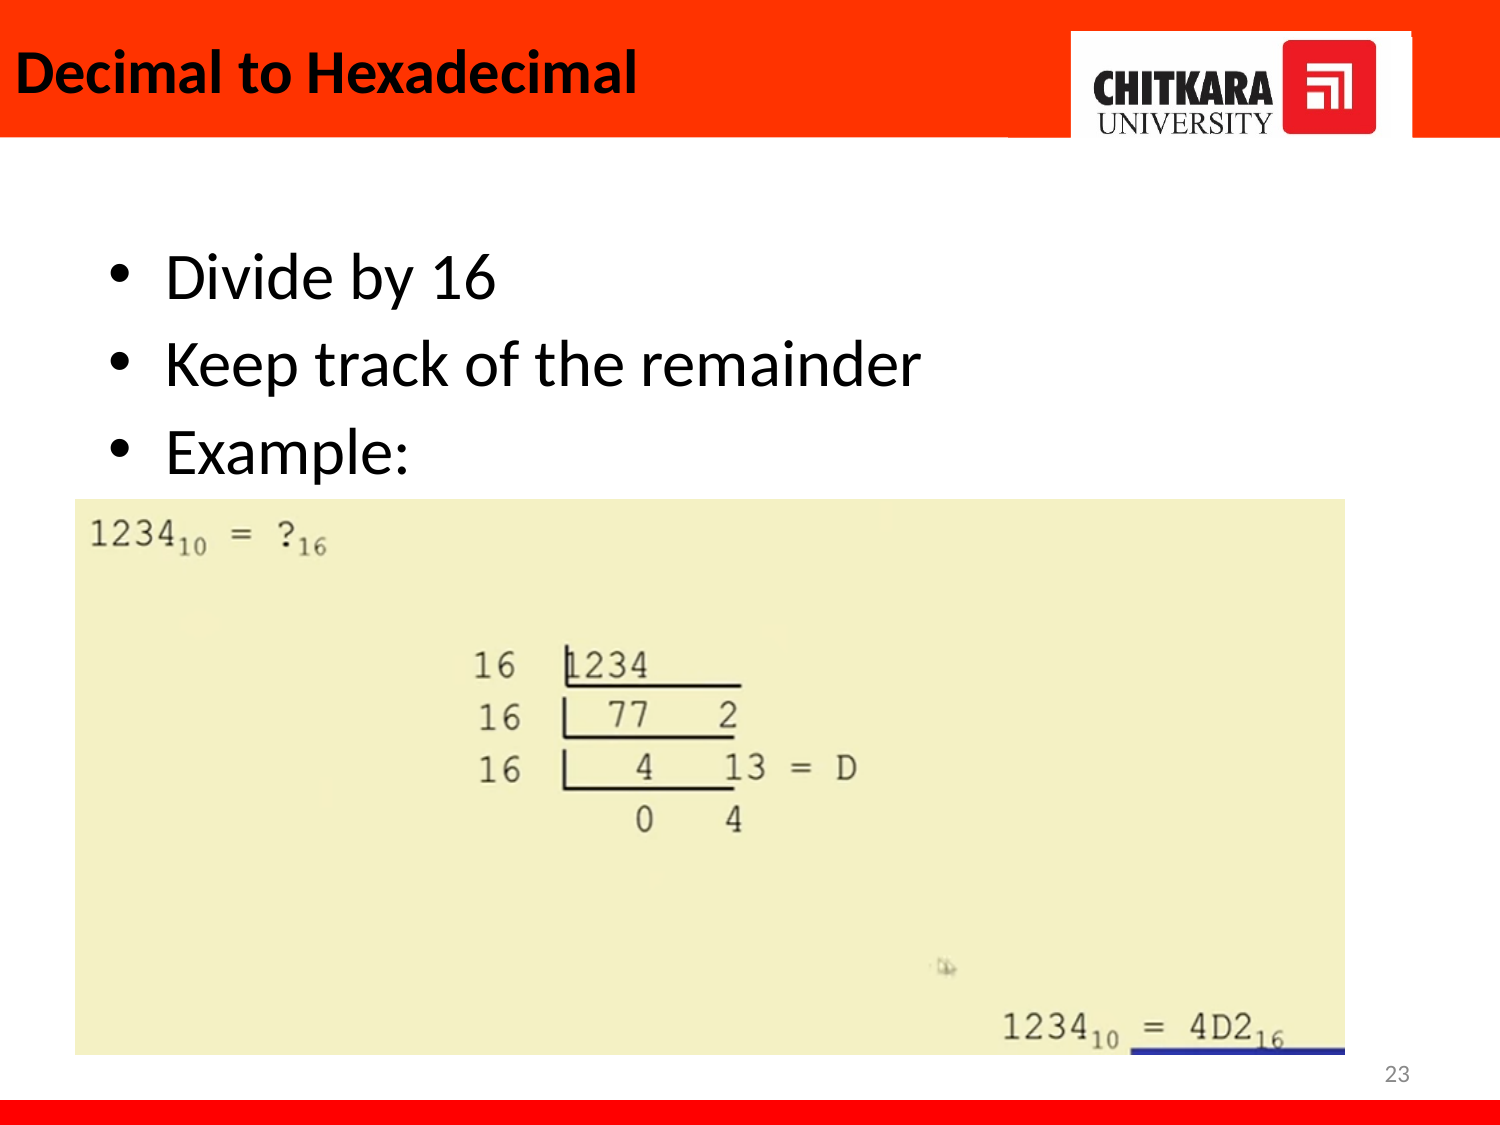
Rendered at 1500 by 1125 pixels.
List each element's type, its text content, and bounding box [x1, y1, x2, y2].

picture [1074, 37, 1391, 138]
picture [75, 499, 1345, 1056]
slide_number 23 [1074, 1042, 1425, 1103]
list Divide by 16 Keep track of the remainder Example: [75, 224, 1425, 968]
title Decimal to Hexadecimal [0, 0, 1063, 138]
